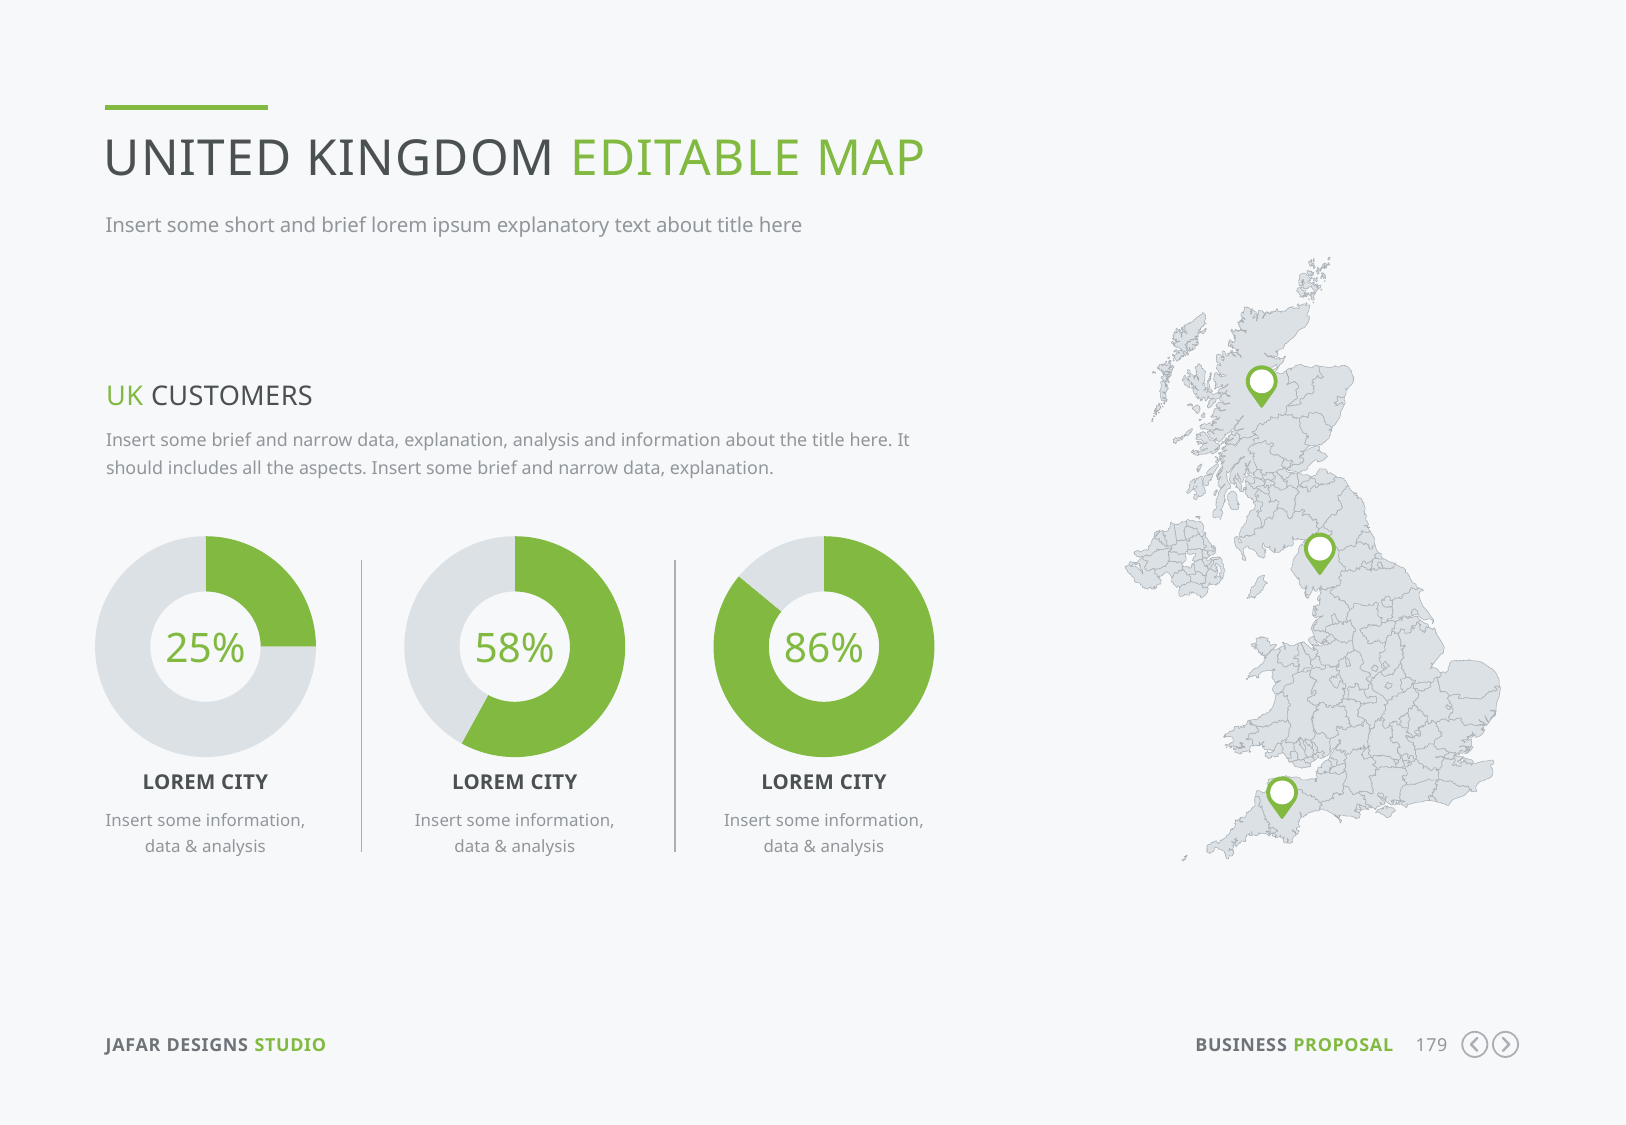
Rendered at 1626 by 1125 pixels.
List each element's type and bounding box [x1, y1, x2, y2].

chart [706, 531, 942, 762]
chart [87, 531, 324, 762]
list [103, 125, 1518, 188]
text_box [724, 769, 924, 857]
text_box [106, 378, 922, 479]
list [105, 209, 1519, 241]
chart [397, 531, 633, 762]
text_box [105, 769, 306, 857]
text_box [414, 769, 615, 857]
text_box [1124, 257, 1501, 861]
